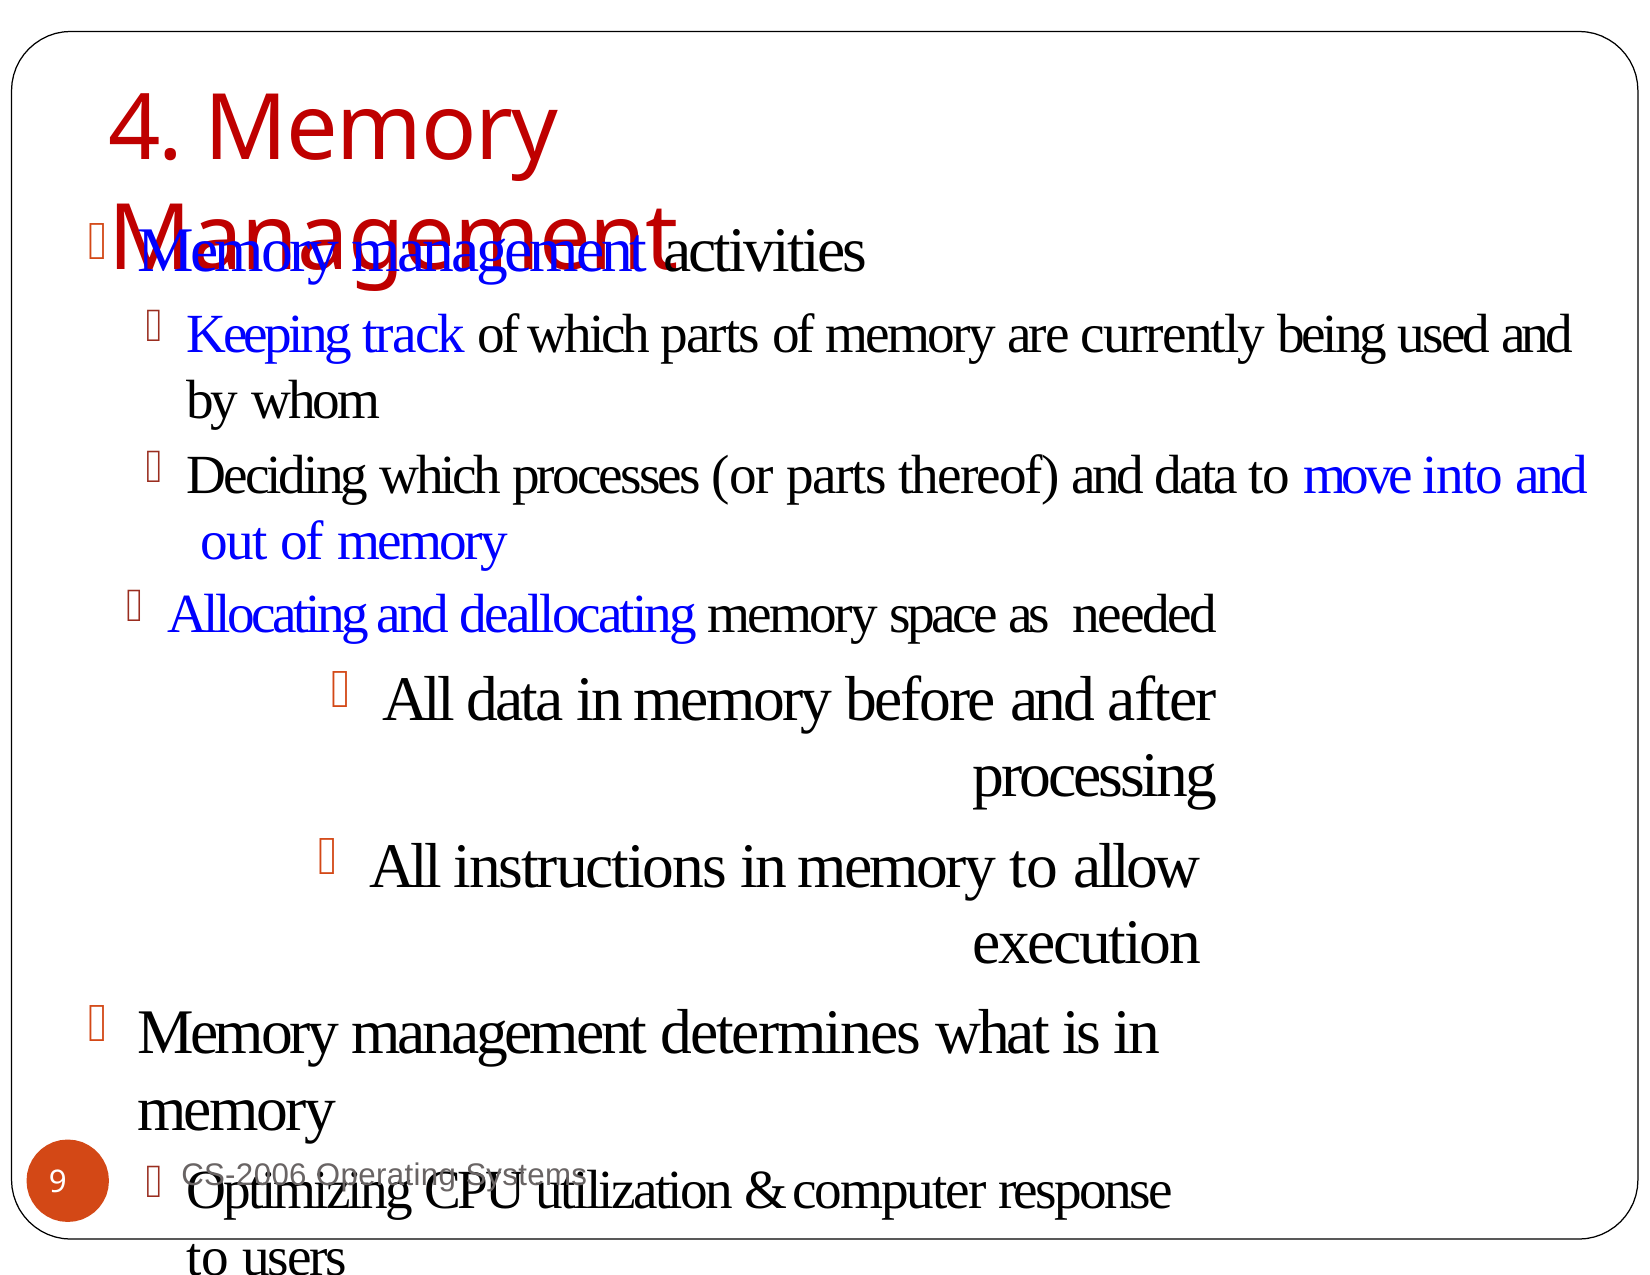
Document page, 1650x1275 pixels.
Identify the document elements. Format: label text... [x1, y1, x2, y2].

text_box [42, 1161, 93, 1204]
title 4. Memory Management [106, 66, 1058, 193]
text_box Memory management activities Keeping track of which parts of memory are currently being used and by whom Deciding which processes (or parts thereof) and data to move into and out of memory Allocating and deallocating memory space as needed All data in memory before and after processing All instructions in memory to allow execution Memory management determines what is in memory Optimizing CPU utilization & computer response to users [85, 193, 1591, 1275]
text_box [26, 1139, 109, 1222]
footer CS-2006 Operating Systems [179, 1154, 590, 1275]
